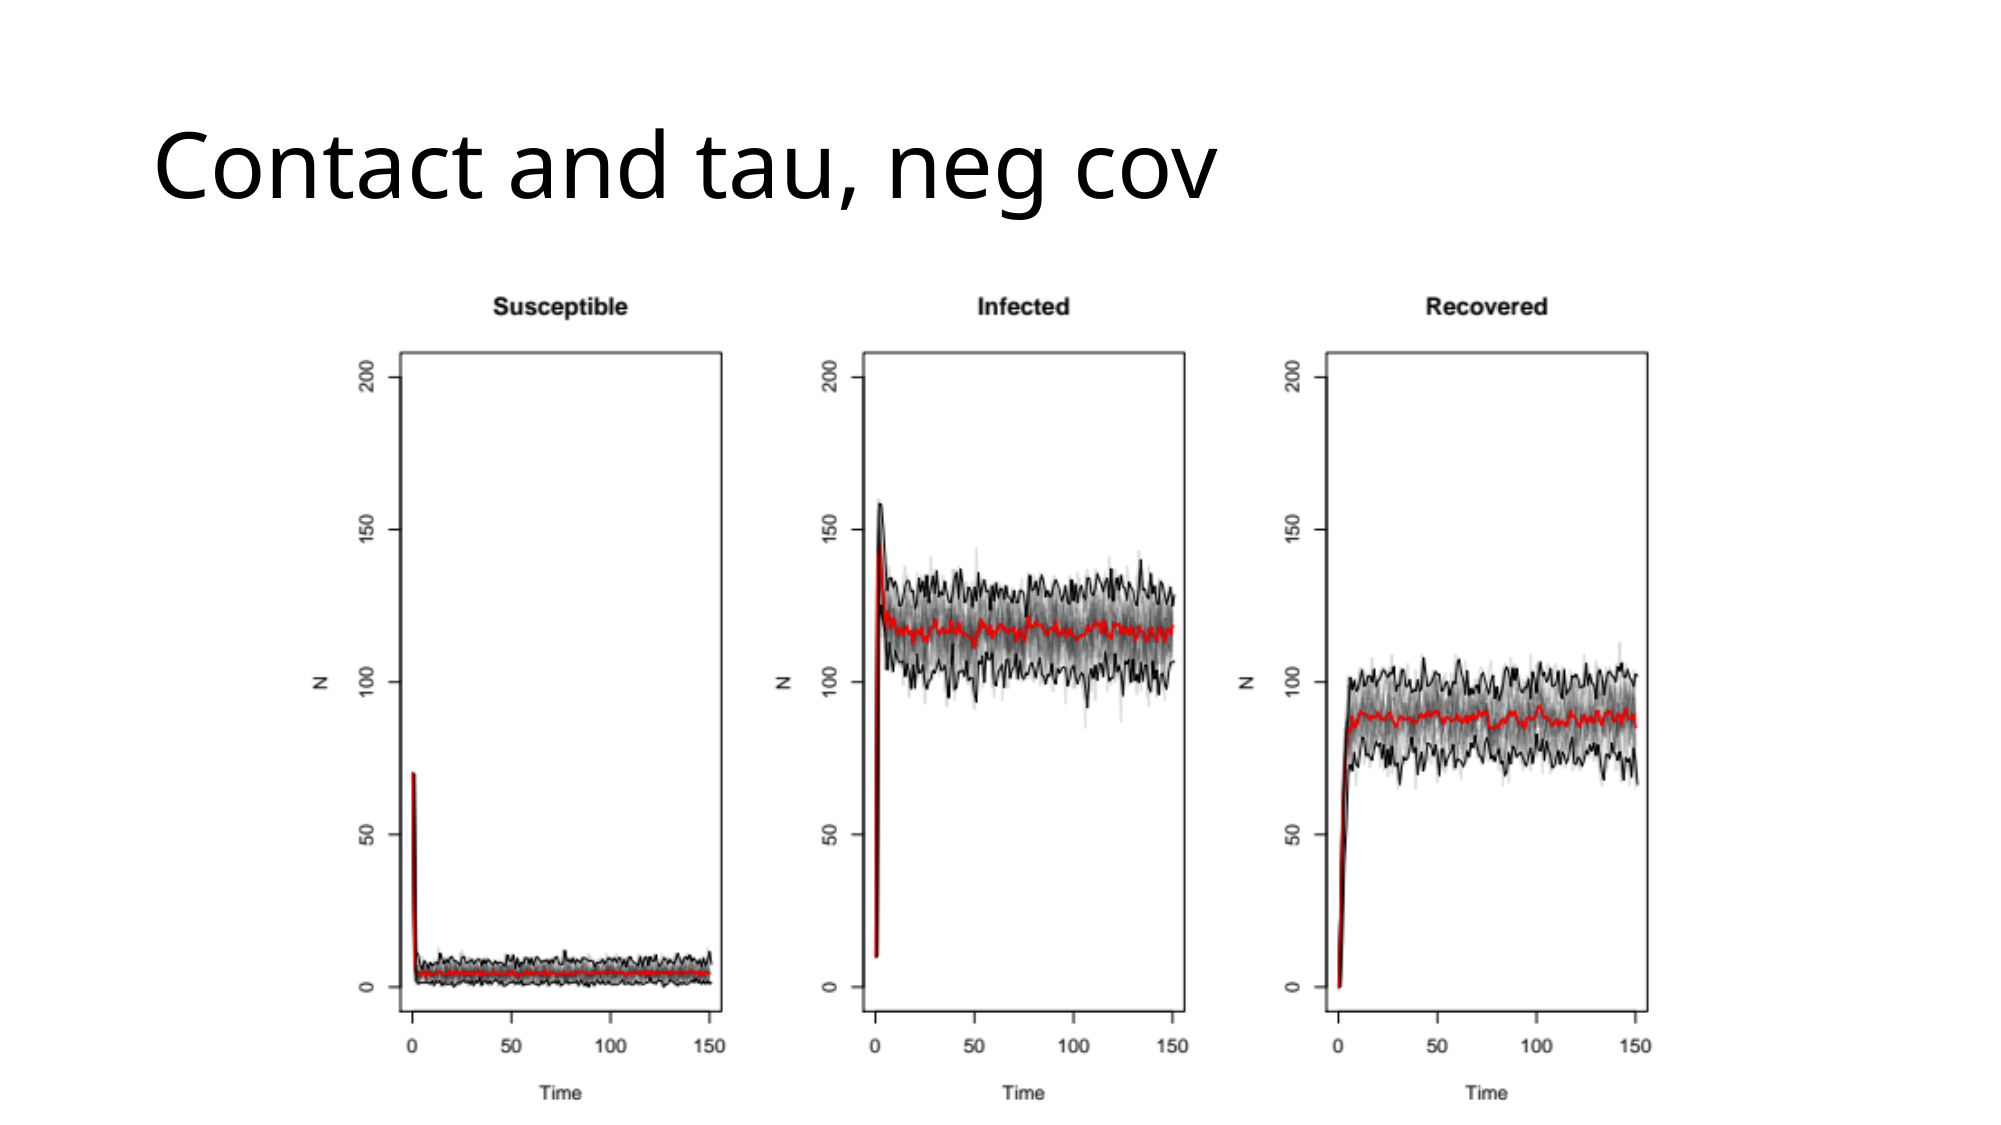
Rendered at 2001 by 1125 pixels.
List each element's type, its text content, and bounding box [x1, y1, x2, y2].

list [307, 259, 1693, 1125]
title Contact and tau, neg cov [137, 59, 1863, 278]
